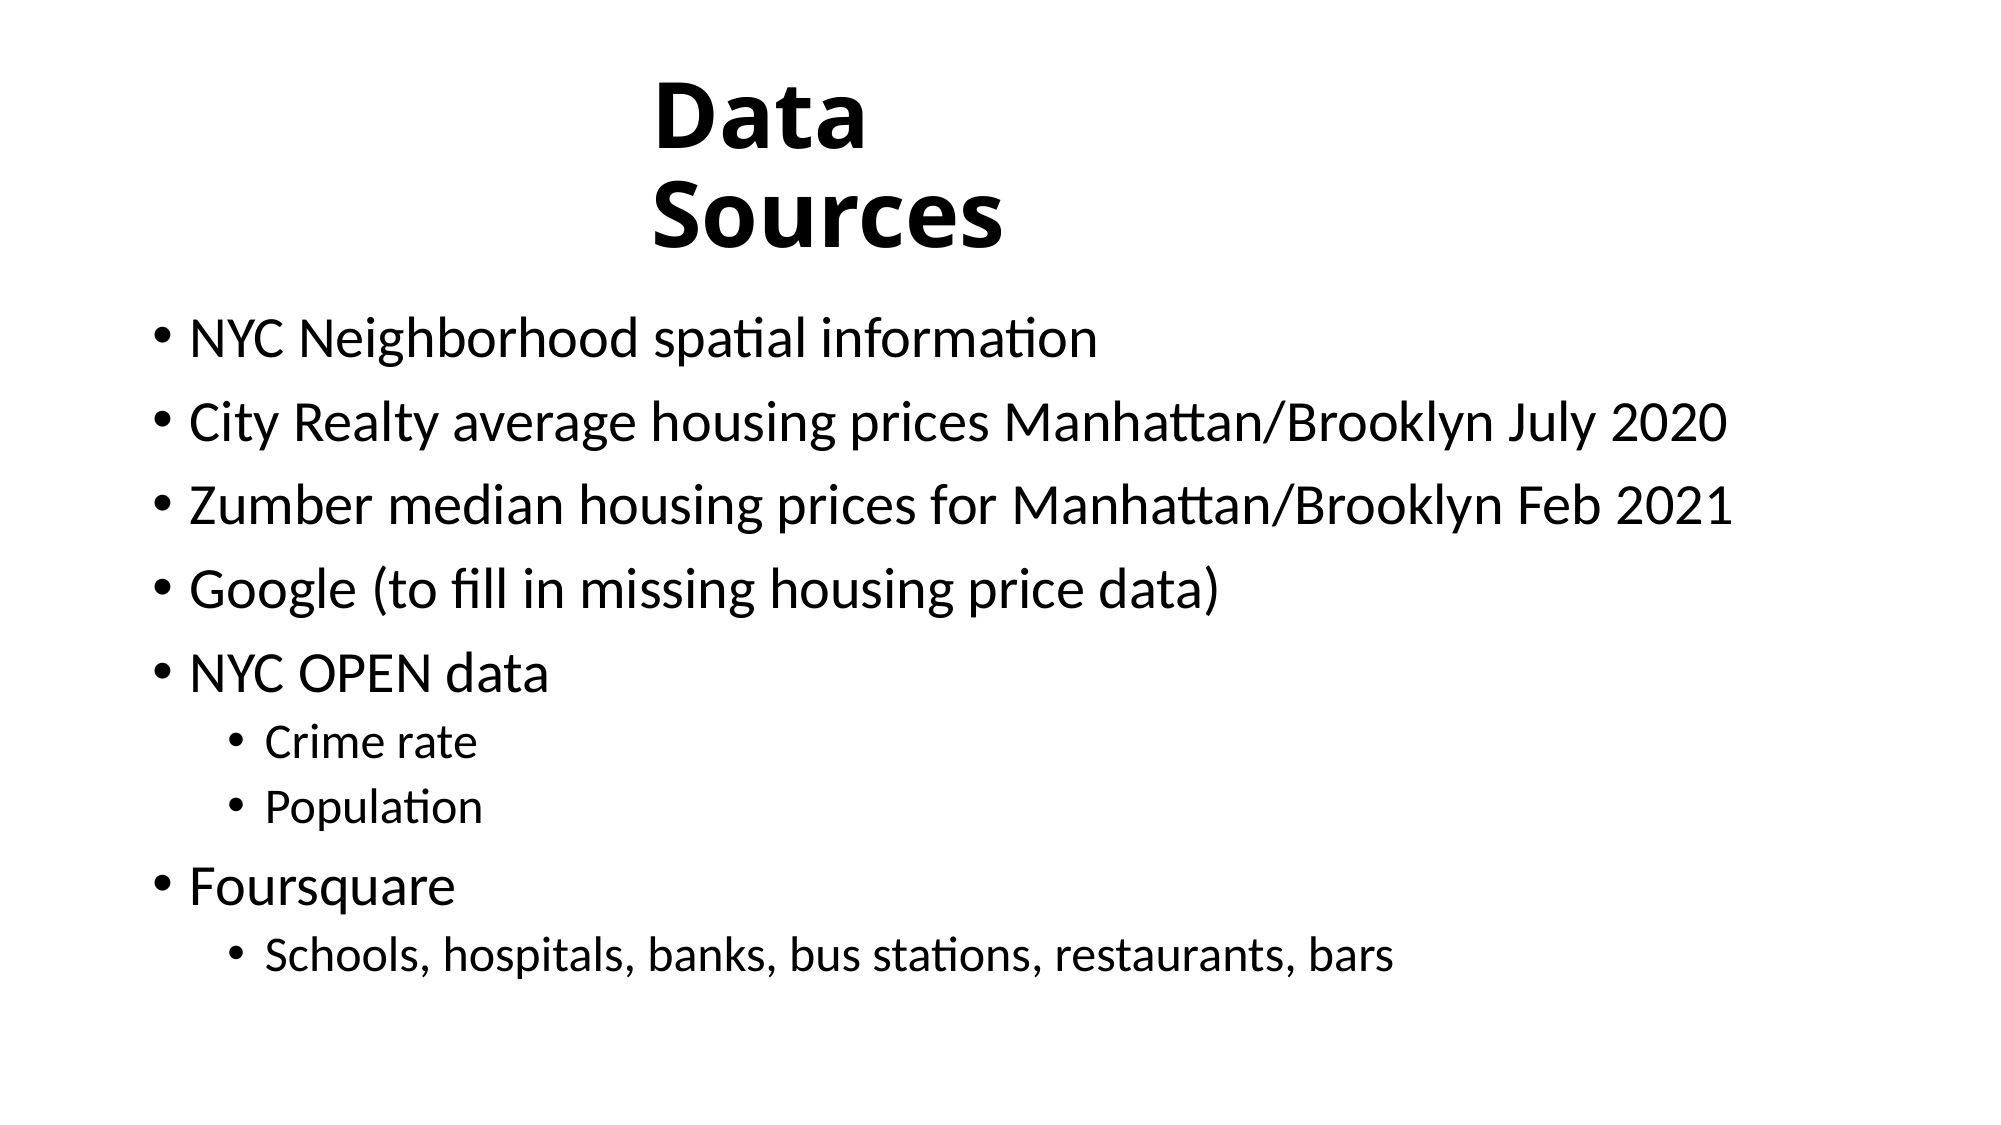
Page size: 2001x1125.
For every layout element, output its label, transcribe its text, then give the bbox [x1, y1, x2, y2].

list NYC Neighborhood spatial information City Realty average housing prices Manhattan/Brooklyn July 2020 Zumber median housing prices for Manhattan/Brooklyn Feb 2021 Google (to fill in missing housing price data) NYC OPEN data Crime rate Population Foursquare Schools, hospitals, banks, bus stations, restaurants, bars [137, 299, 1863, 1014]
title Data Sources [636, 59, 1177, 278]
